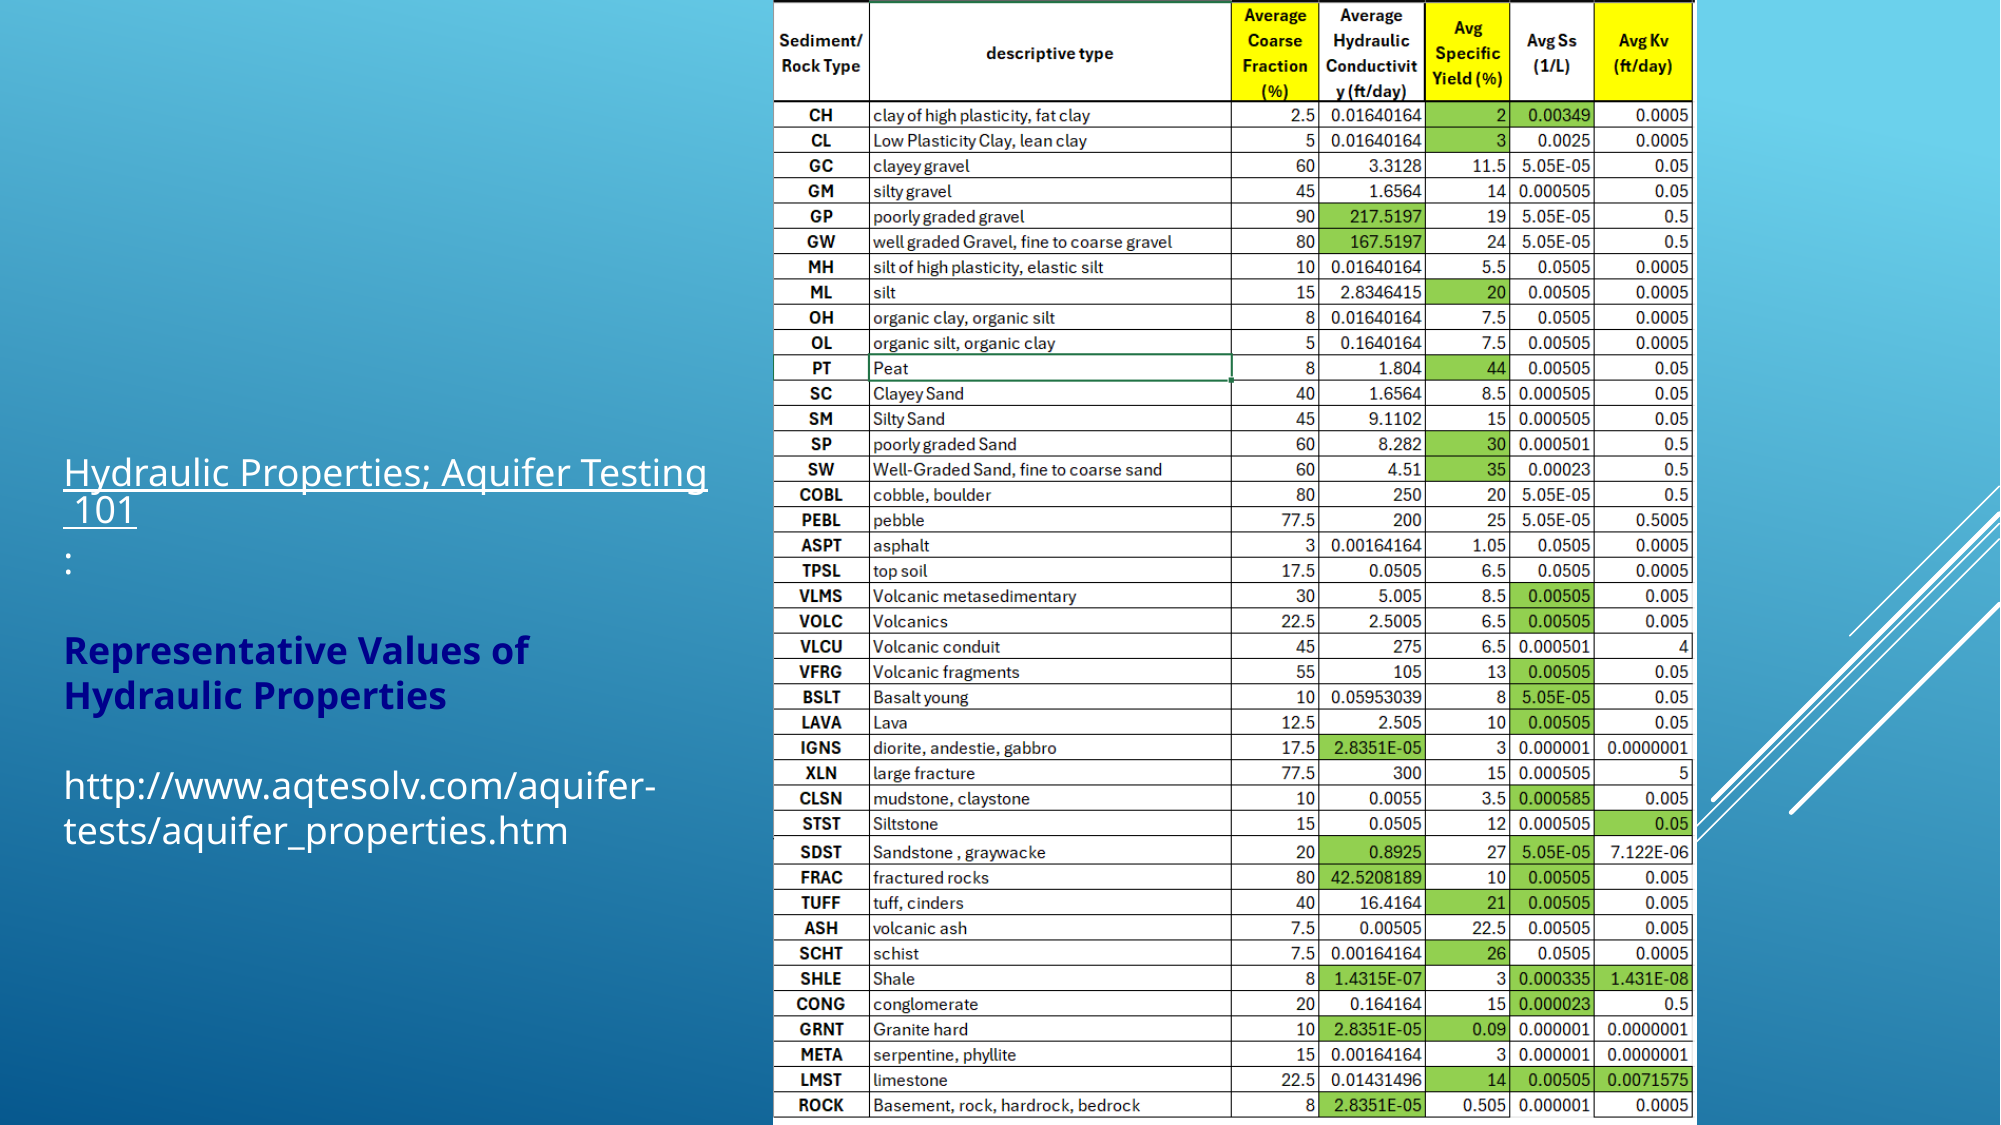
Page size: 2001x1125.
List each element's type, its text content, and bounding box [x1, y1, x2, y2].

picture [773, 0, 1697, 1125]
text_box Hydraulic Properties; Aquifer Testing 101: Representative Values of Hydraulic Properties http://www.aqtesolv.com/aquifer-tests/aquifer_properties.htm [48, 441, 726, 822]
